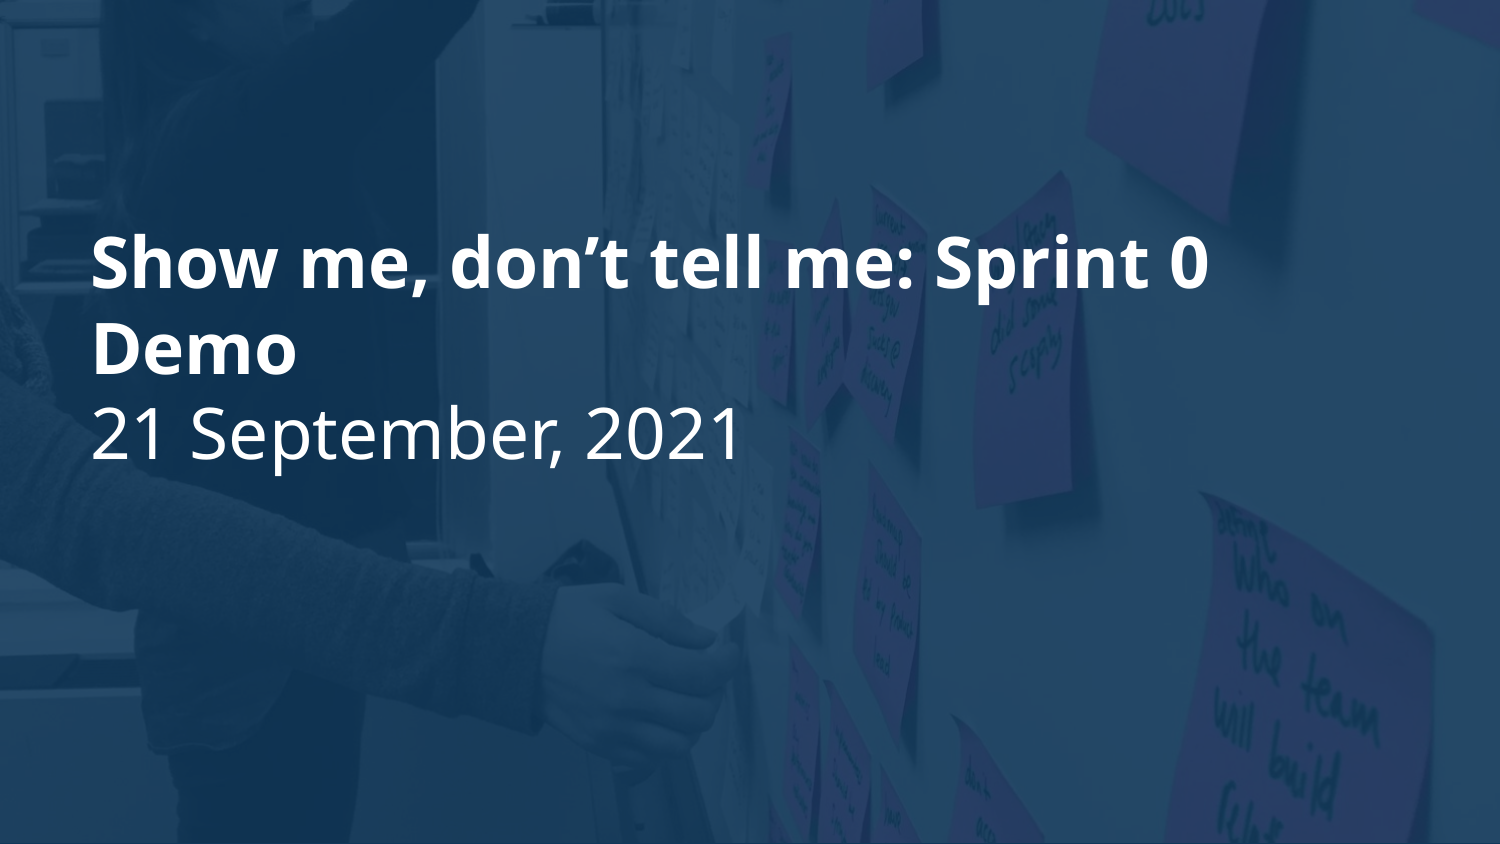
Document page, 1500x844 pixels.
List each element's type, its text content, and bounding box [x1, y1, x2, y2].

title Show me, don’t tell me: Sprint 0 Demo 21 September, 2021 [75, 209, 1313, 482]
